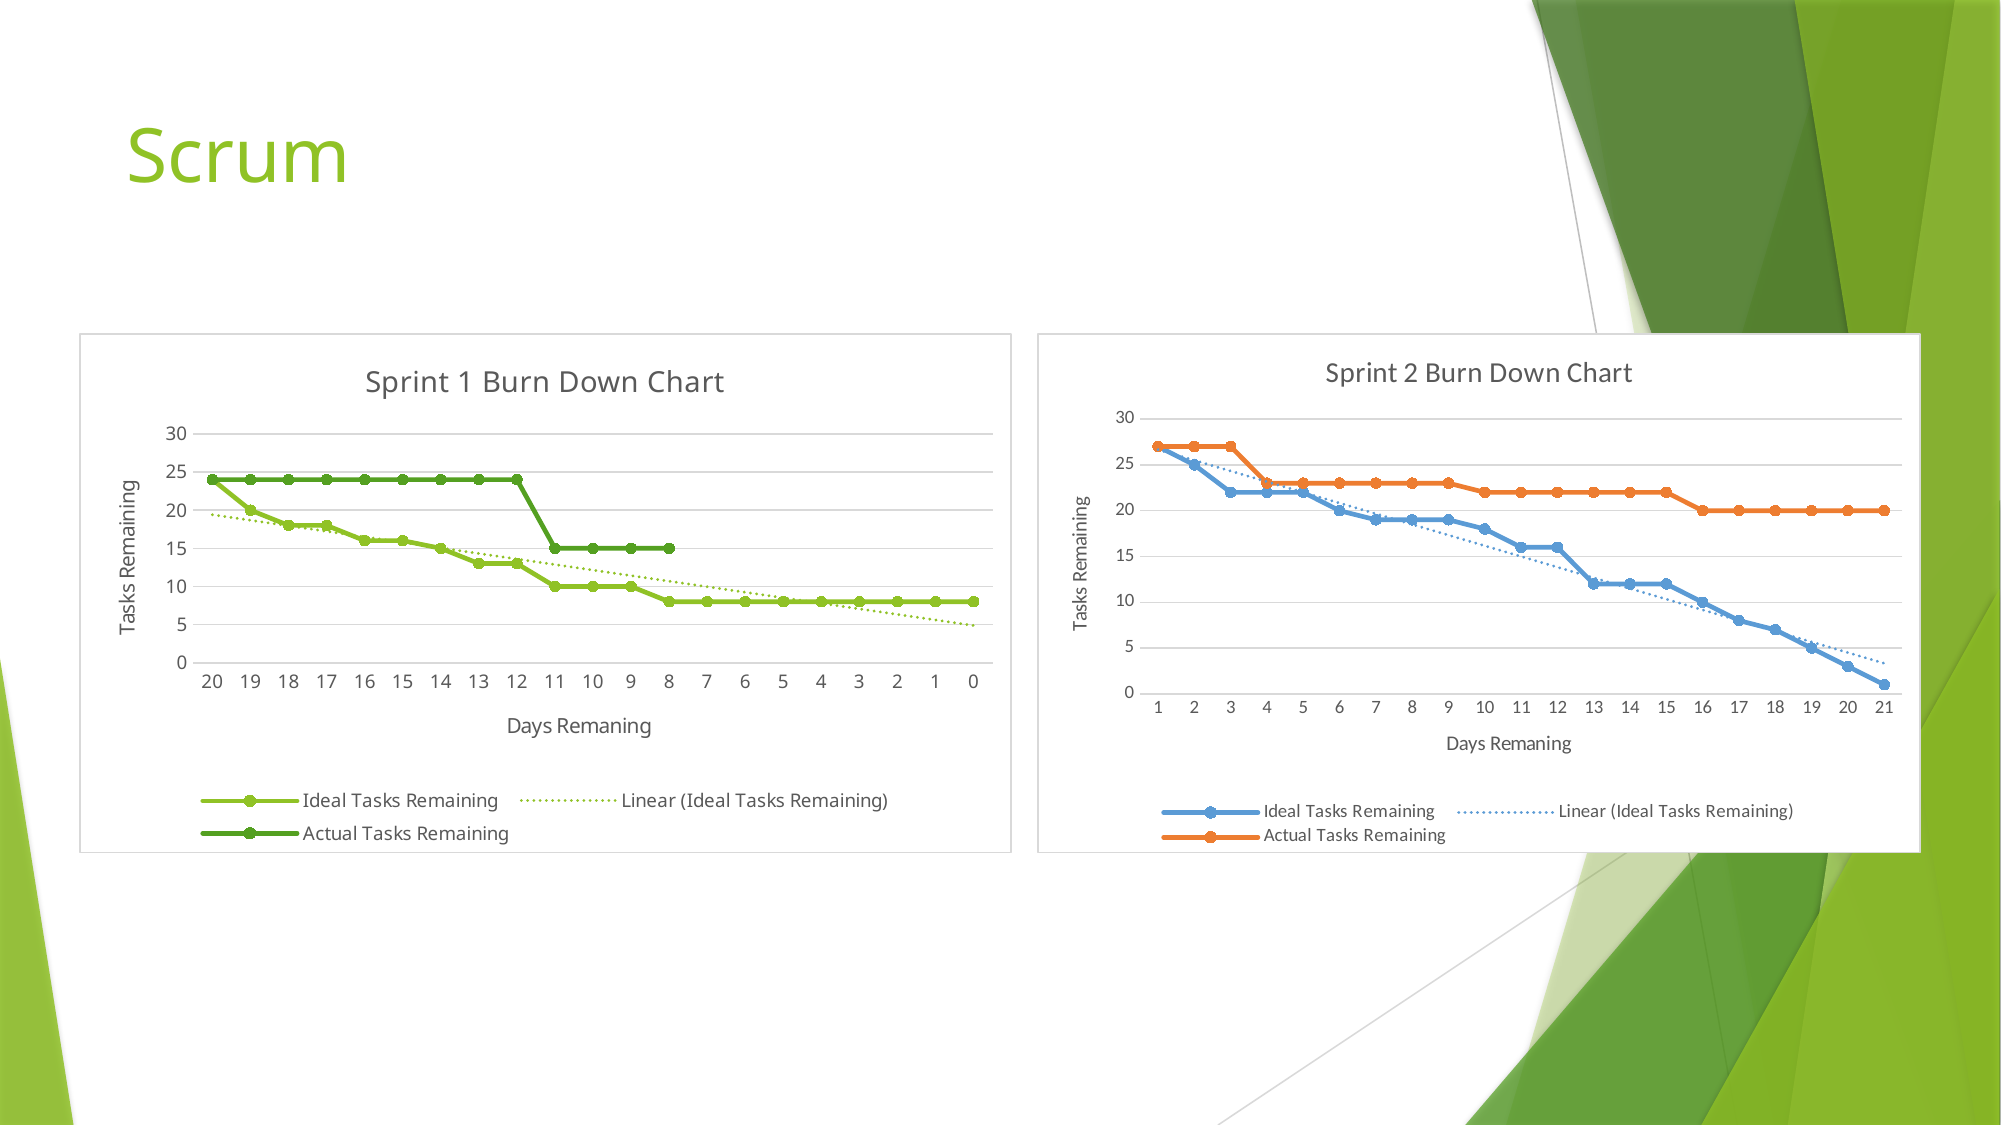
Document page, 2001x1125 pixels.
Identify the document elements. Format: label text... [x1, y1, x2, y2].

title Scrum [111, 99, 1522, 317]
chart [1036, 332, 1922, 854]
chart [78, 332, 1013, 854]
